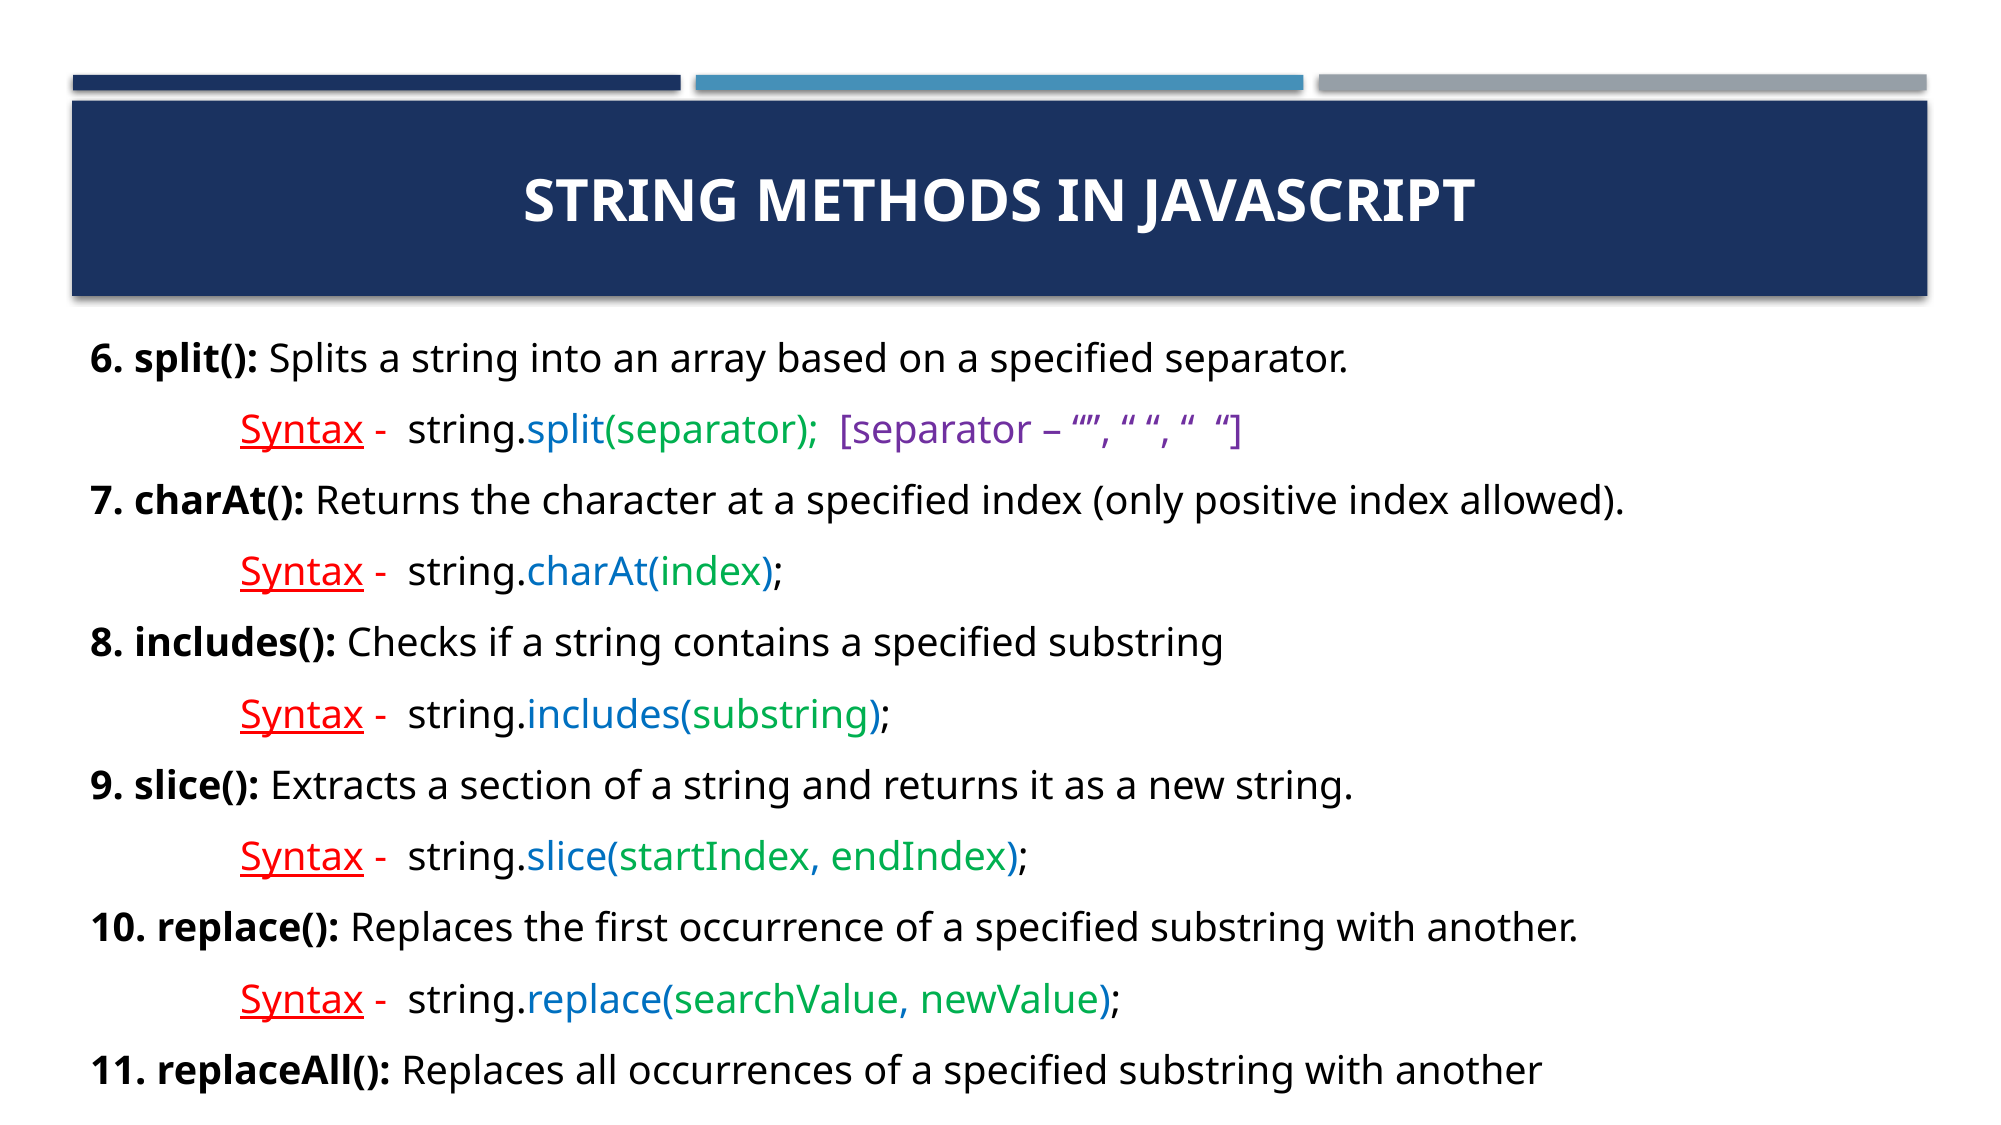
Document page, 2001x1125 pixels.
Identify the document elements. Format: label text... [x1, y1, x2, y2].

text_box 6. split(): Splits a string into an array based on a specified separator. Syntax - string.split(separator); [separator – “”, “ “, “ “] 7. charAt(): Returns the character at a specified index (only positive index allowed). Syntax - string.charAt(index); 8. includes(): Checks if a string contains a specified substring Syntax - string.includes(substring); 9. slice(): Extracts a section of a string and returns it as a new string. Syntax - string.slice(startIndex, endIndex); 10. replace(): Replaces the first occurrence of a specified substring with another. Syntax - string.replace(searchValue, newValue); 11. replaceAll(): Replaces all occurrences of a specified substring with another [75, 301, 1925, 1100]
title String Methods in javascript [95, 115, 1905, 282]
